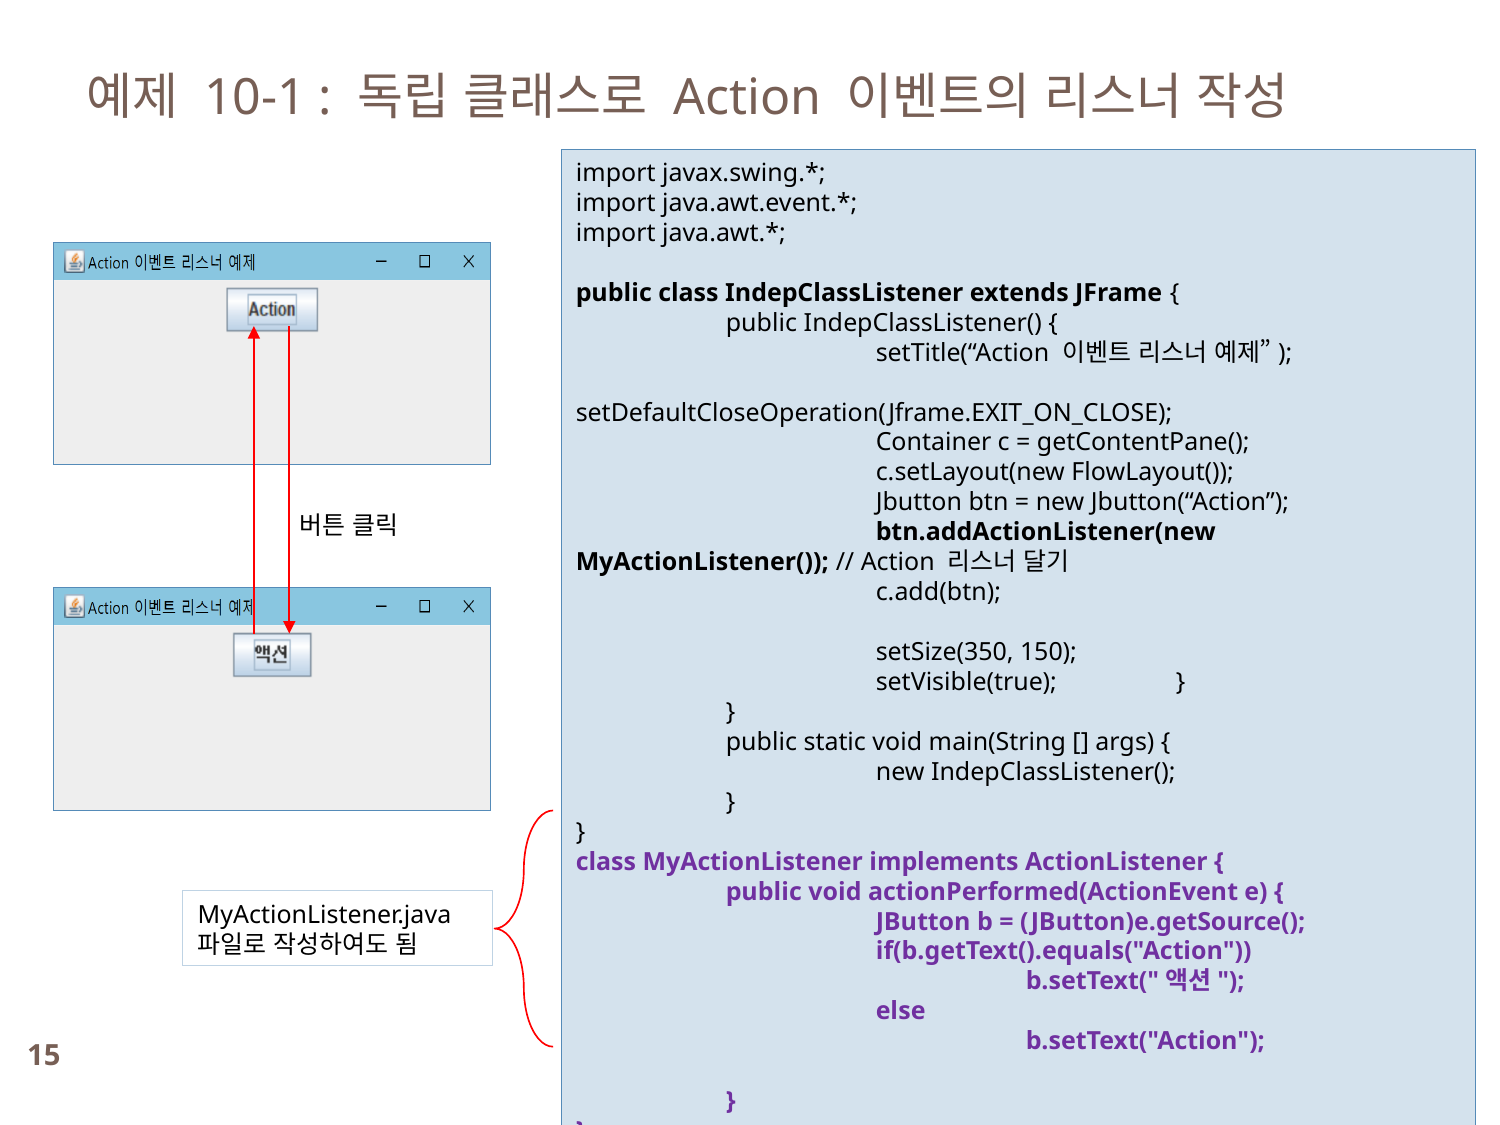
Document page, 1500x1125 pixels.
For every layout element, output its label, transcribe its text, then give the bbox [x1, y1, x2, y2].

text_box 버튼 클릭 [295, 502, 414, 547]
text_box import javax.swing.*; import java.awt.event.*; import java.awt.*; public class IndepClassListener extends JFrame { public IndepClassListener() { setTitle(“Action 이벤트 리스너 예제”); setDefaultCloseOperation(Jframe.EXIT_ON_CLOSE); Container c = getContentPane(); c.setLayout(new FlowLayout()); Jbutton btn = new Jbutton(“Action”); btn.addActionListener(new MyActionListener()); // Action 리스너 달기 c.add(btn); setSize(350, 150); setVisible(true); } } public static void main(String [] args) { new IndepClassListener(); } } class MyActionListener implements ActionListener { public void actionPerformed(ActionEvent e) { JButton b = (JButton)e.getSource(); if(b.getText().equals("Action")) b.setText("액션"); else b.setText("Action"); } } [561, 149, 1476, 1125]
text_box MyActionListener.java 파일로 작성하여도 됨 [182, 890, 493, 966]
picture [53, 587, 491, 811]
text_box [493, 809, 554, 1048]
slide_number 15 [0, 1025, 88, 1088]
picture [52, 241, 491, 466]
title 예제 10-1 : 독립 클래스로 Action 이벤트의 리스너 작성 [71, 38, 1409, 151]
